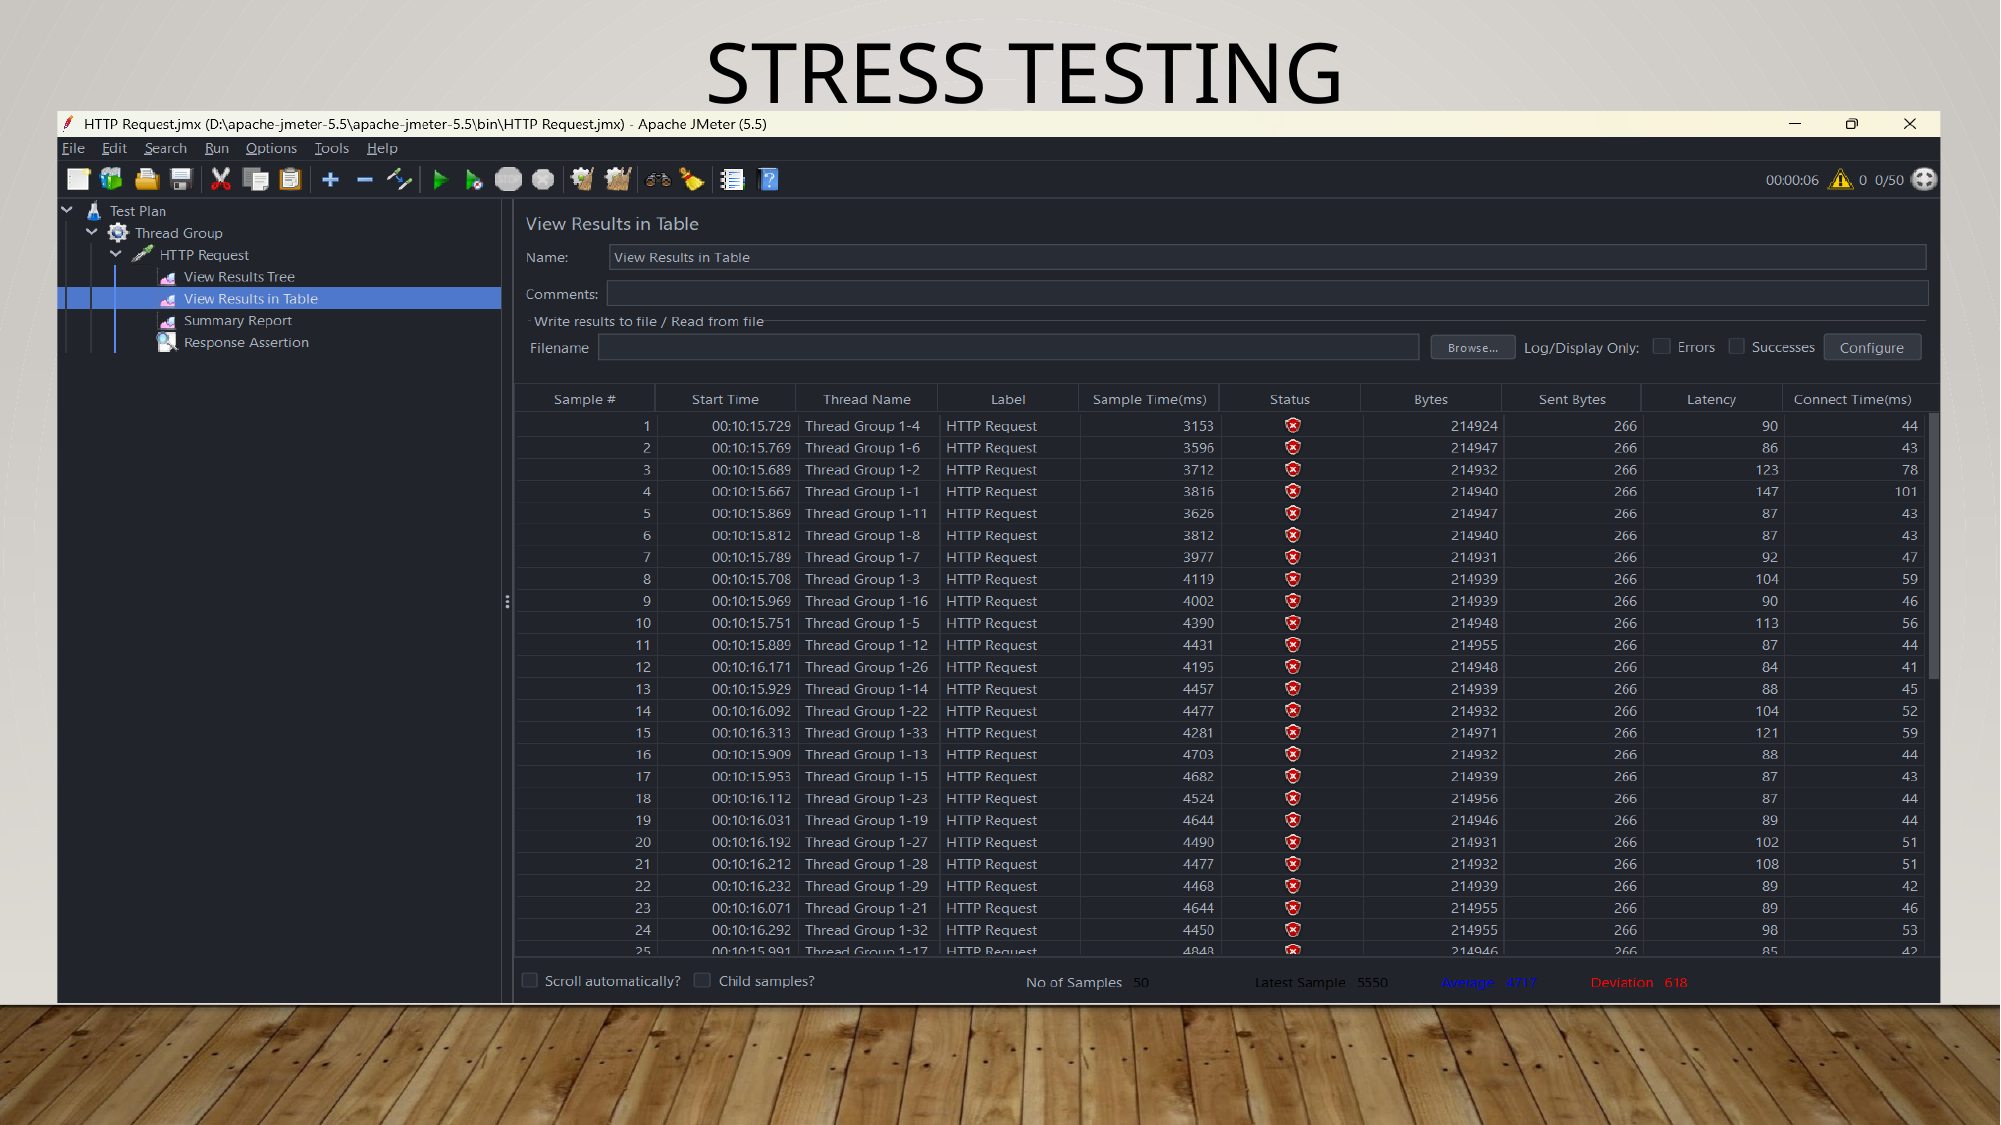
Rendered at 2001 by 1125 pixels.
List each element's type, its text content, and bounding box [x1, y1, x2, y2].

text_box STRESS TESTING [238, 24, 1814, 111]
picture [57, 111, 1941, 1003]
picture [0, 1005, 2000, 1125]
